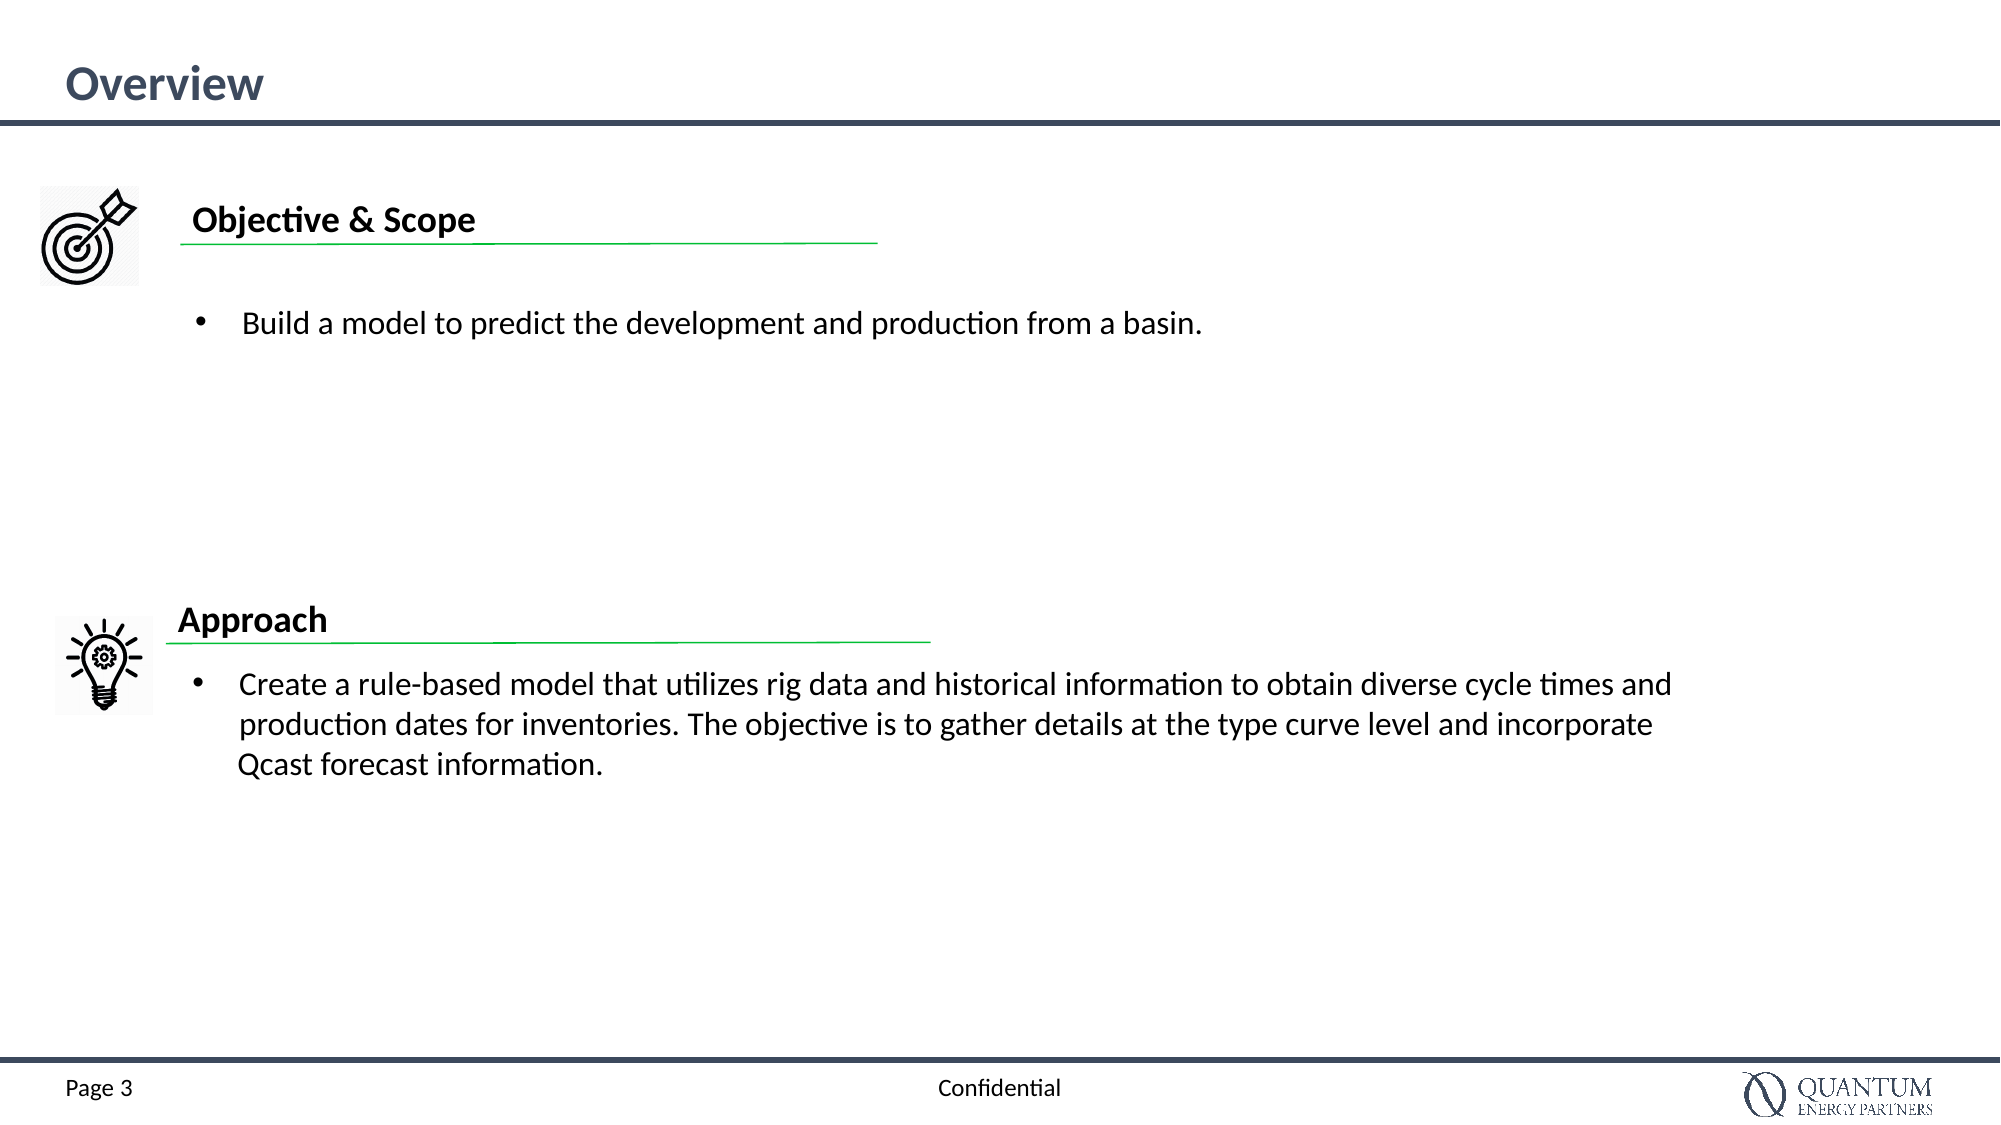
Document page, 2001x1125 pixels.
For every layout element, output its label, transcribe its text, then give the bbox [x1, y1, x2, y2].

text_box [54, 586, 931, 715]
picture [1741, 1072, 1932, 1117]
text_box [40, 186, 878, 286]
text_box Build a model to predict the development and production from a basin. [180, 293, 1774, 349]
title Overview [50, 7, 1951, 112]
text_box Create a rule-based model that utilizes rig data and historical information to obtain diverse cycle times and production dates for inventories. The objective is to gather details at the type curve level and incorporate Qcast forecast information. [177, 654, 1827, 790]
